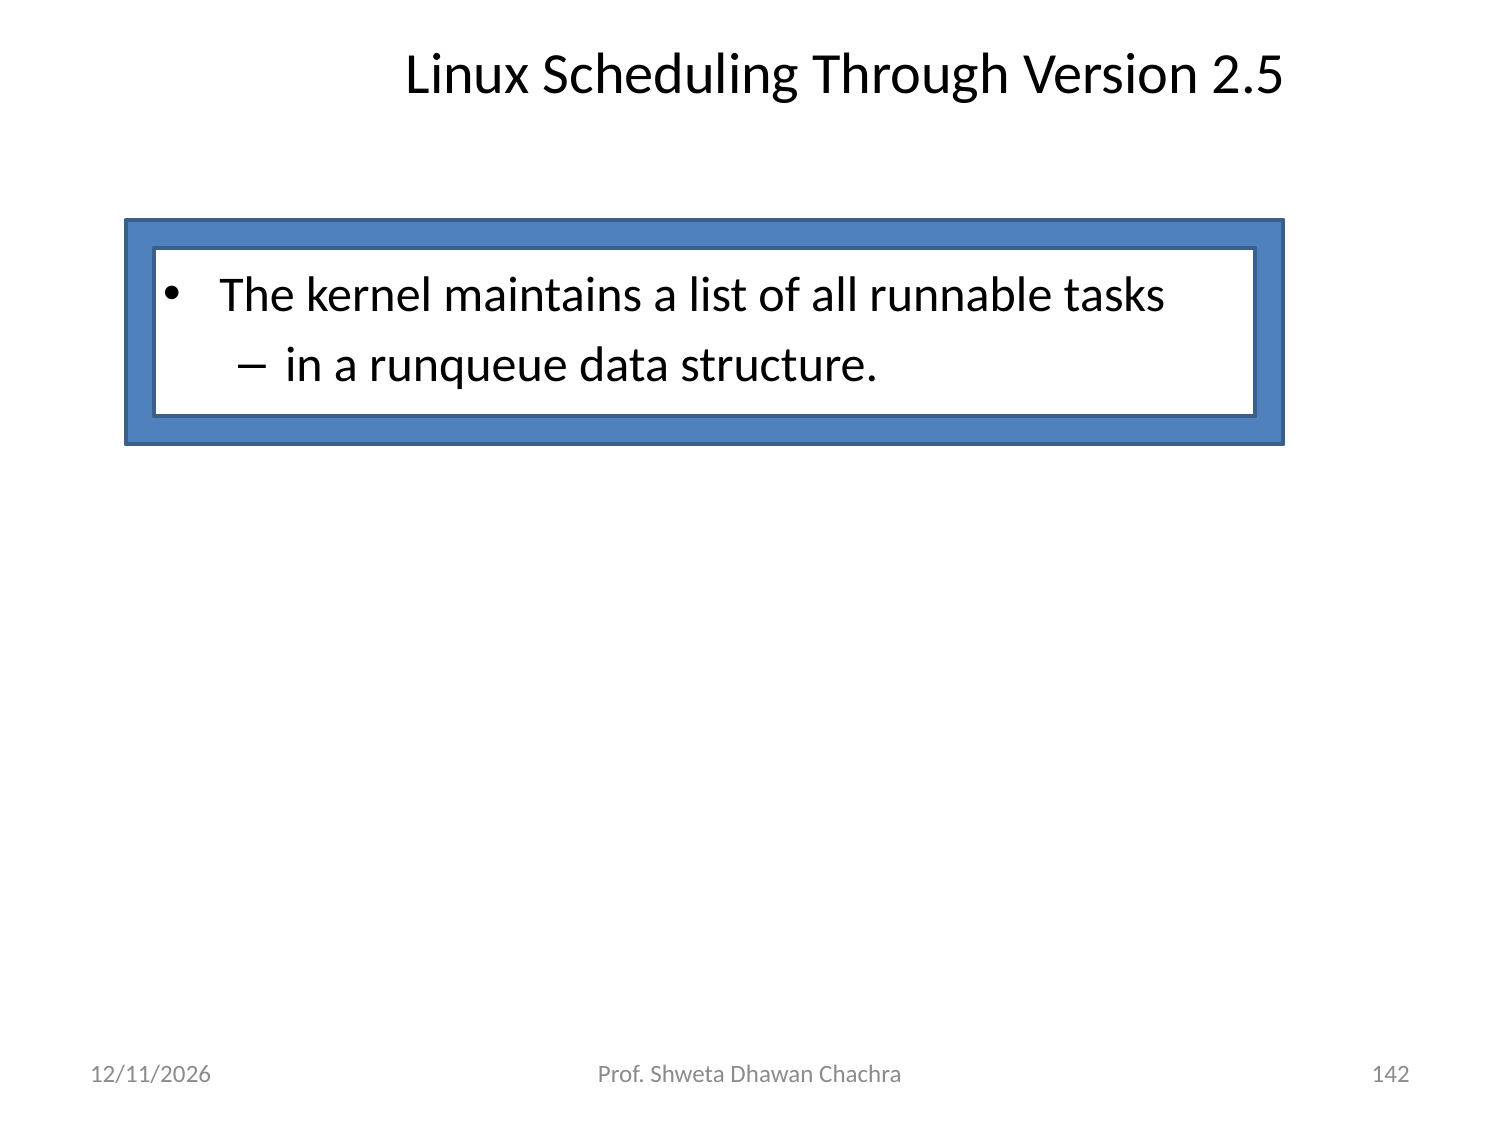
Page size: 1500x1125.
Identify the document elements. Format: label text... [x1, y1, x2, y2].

list The kernel maintains a list of all runnable tasks in a runqueue data structure. [148, 184, 1363, 988]
title Linux Scheduling Through Version 2.5 [202, 22, 1490, 118]
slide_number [75, 1042, 425, 1103]
text_box [124, 218, 1285, 446]
footer Prof. Shweta Dhawan Chachra [512, 1042, 988, 1103]
slide_number 142 [1074, 1042, 1425, 1103]
